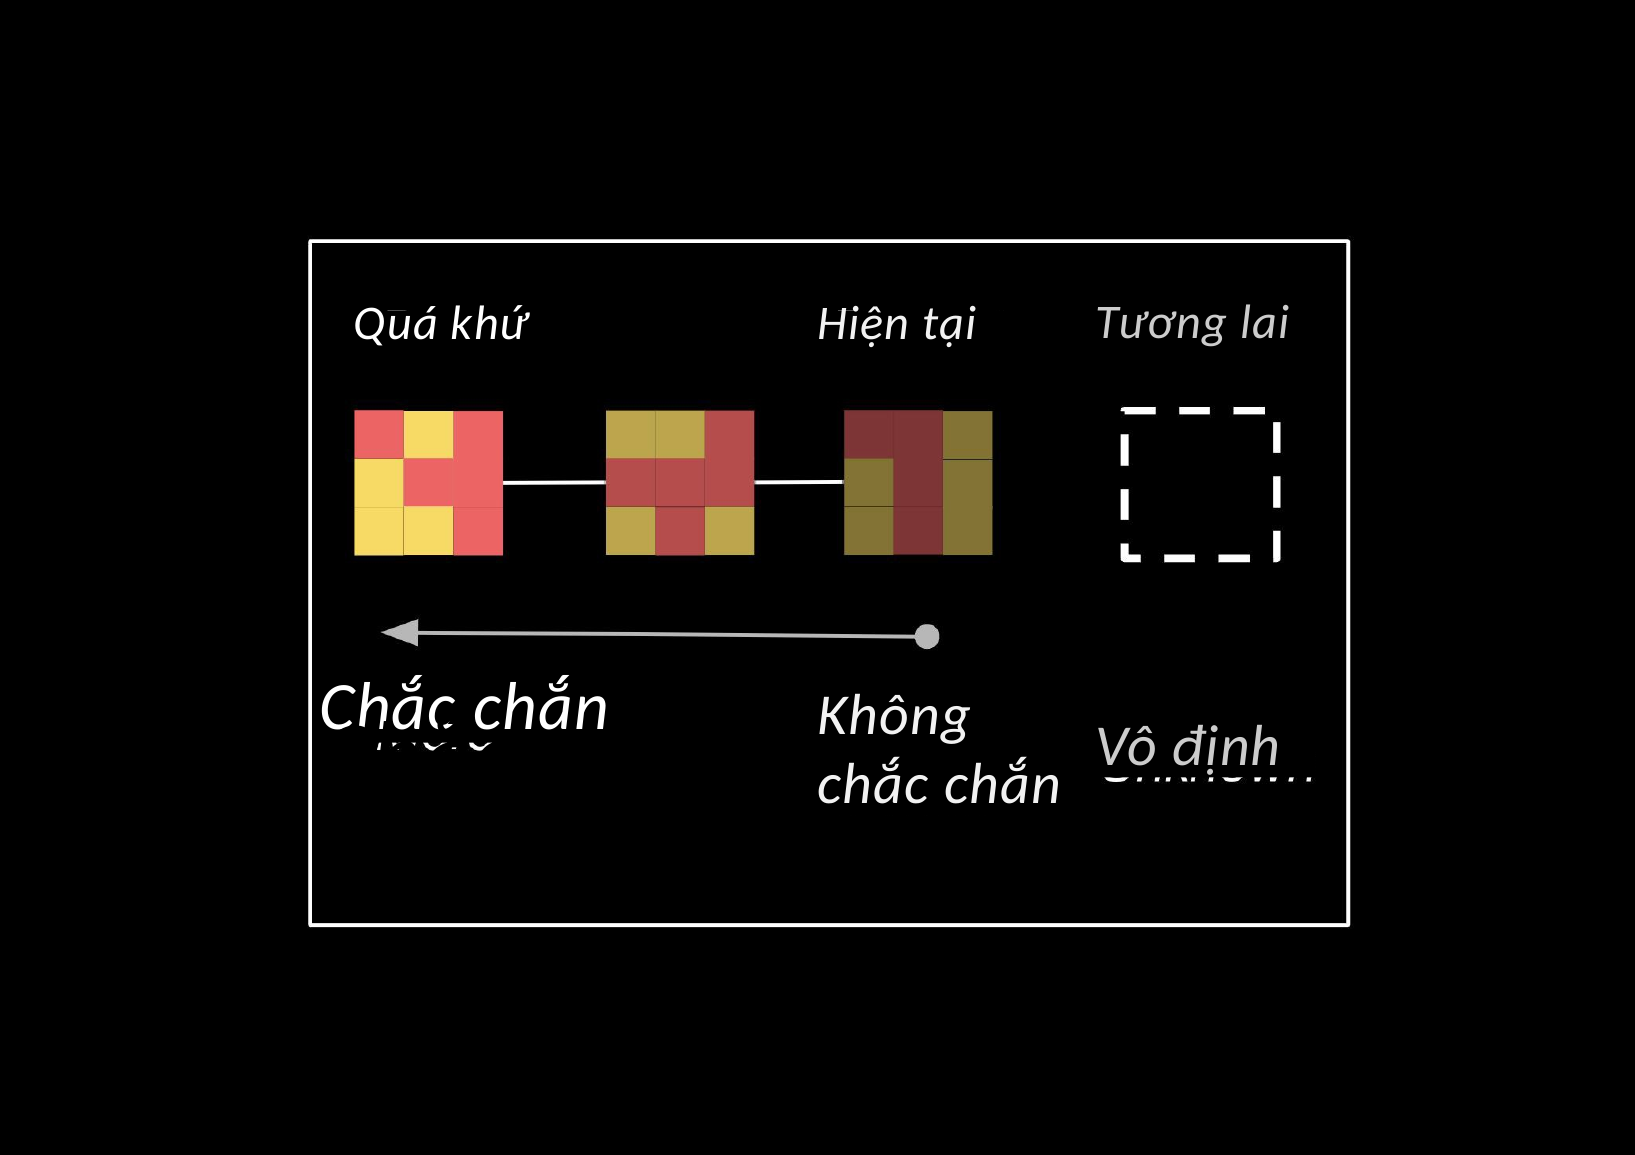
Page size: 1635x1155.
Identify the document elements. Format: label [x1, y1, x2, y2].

picture [268, 209, 1366, 946]
